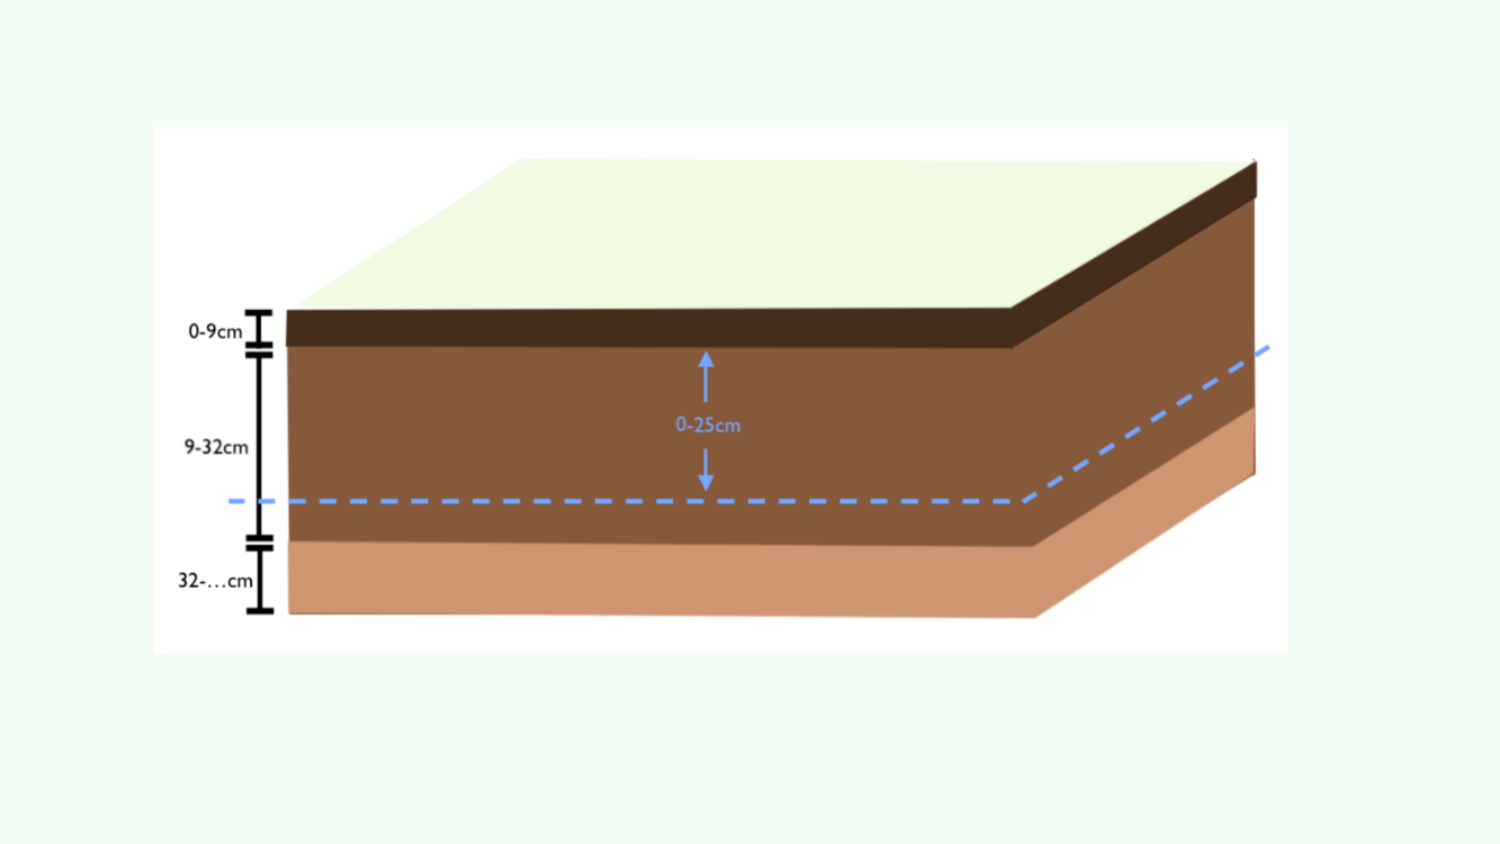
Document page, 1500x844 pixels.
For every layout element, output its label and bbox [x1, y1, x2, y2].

picture [153, 127, 1288, 655]
